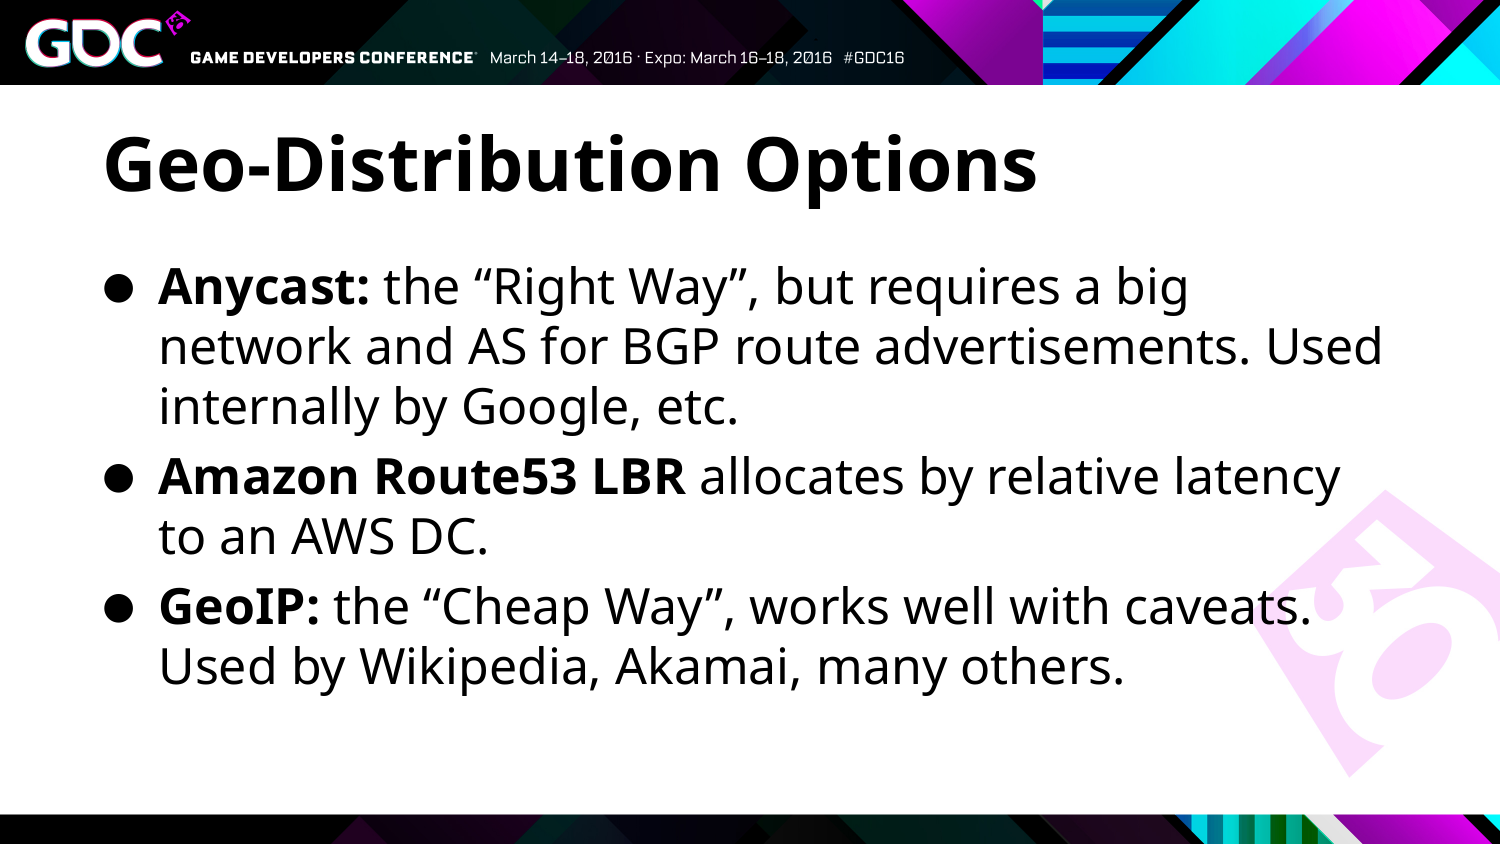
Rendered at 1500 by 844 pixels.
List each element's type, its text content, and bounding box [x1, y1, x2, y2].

list Anycast: the “Right Way”, but requires a big network and AS for BGP route advertisements. Used internally by Google, etc. Amazon Route53 LBR allocates by relative latency to an AWS DC. GeoIP: the “Cheap Way”, works well with caveats. Used by Wikipedia, Akamai, many others. [87, 246, 1413, 697]
title Geo-Distribution Options [87, 109, 1413, 238]
picture [0, 0, 1500, 844]
